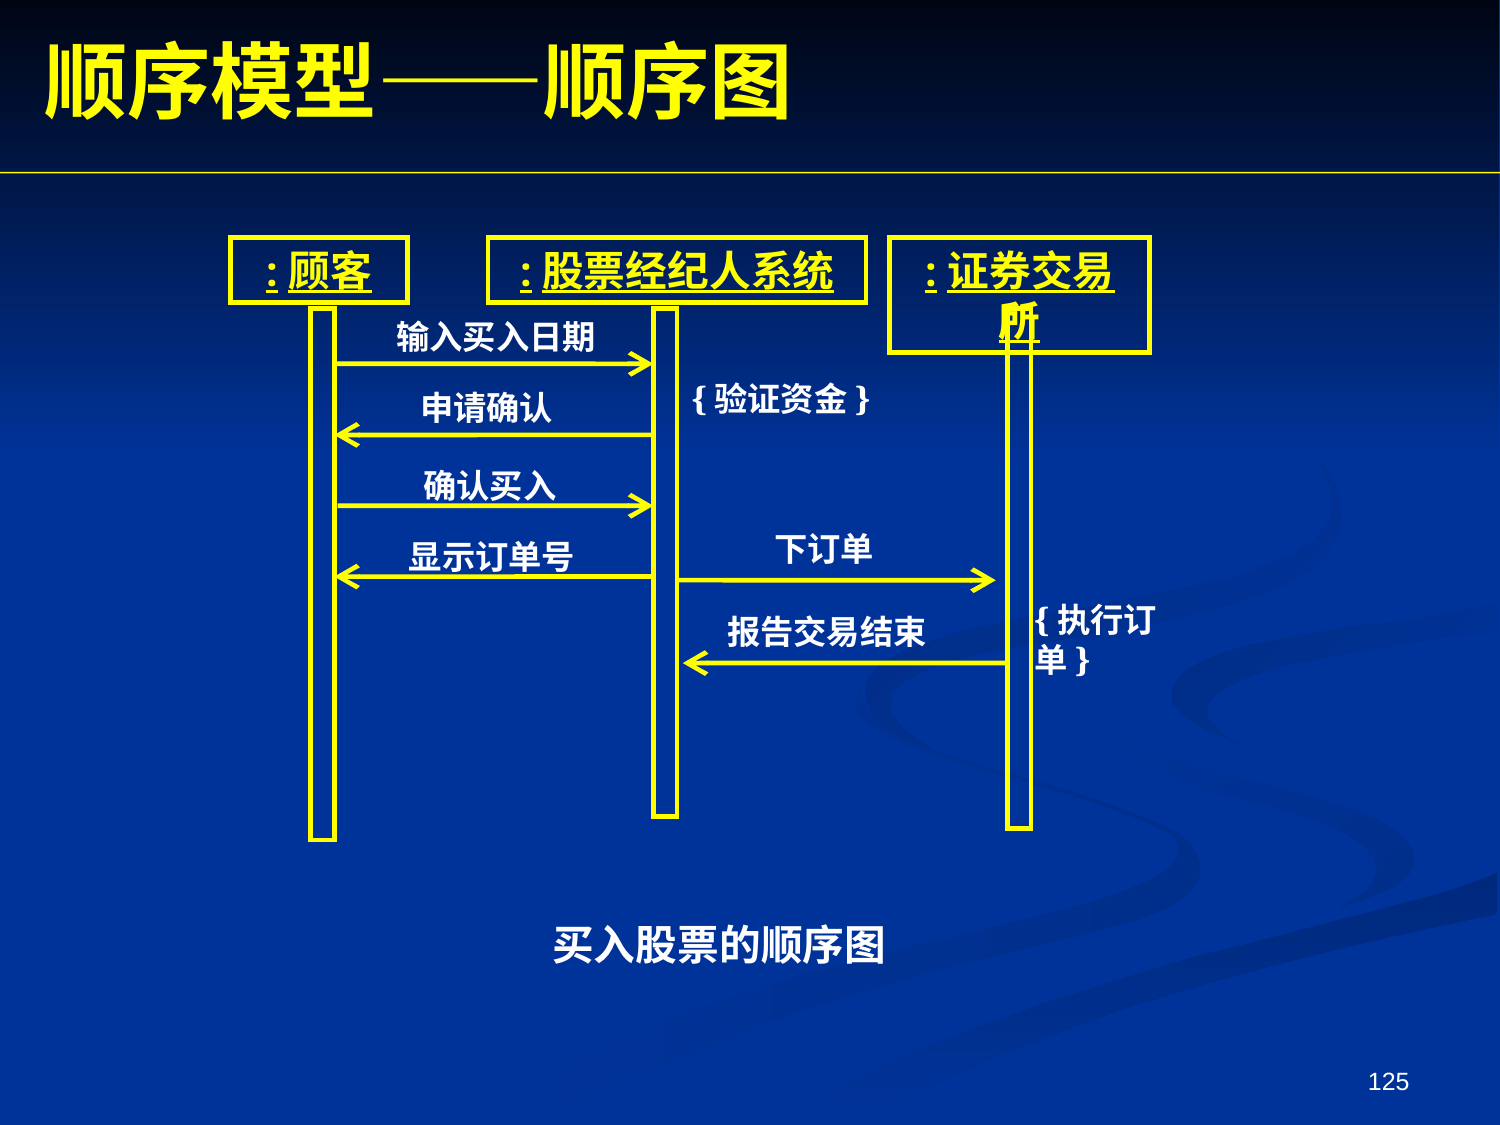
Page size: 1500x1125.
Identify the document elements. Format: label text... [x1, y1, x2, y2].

text_box 顺序模型——顺序图 [29, 21, 1380, 138]
slide_number 125 [1074, 1024, 1426, 1104]
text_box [229, 237, 1209, 977]
